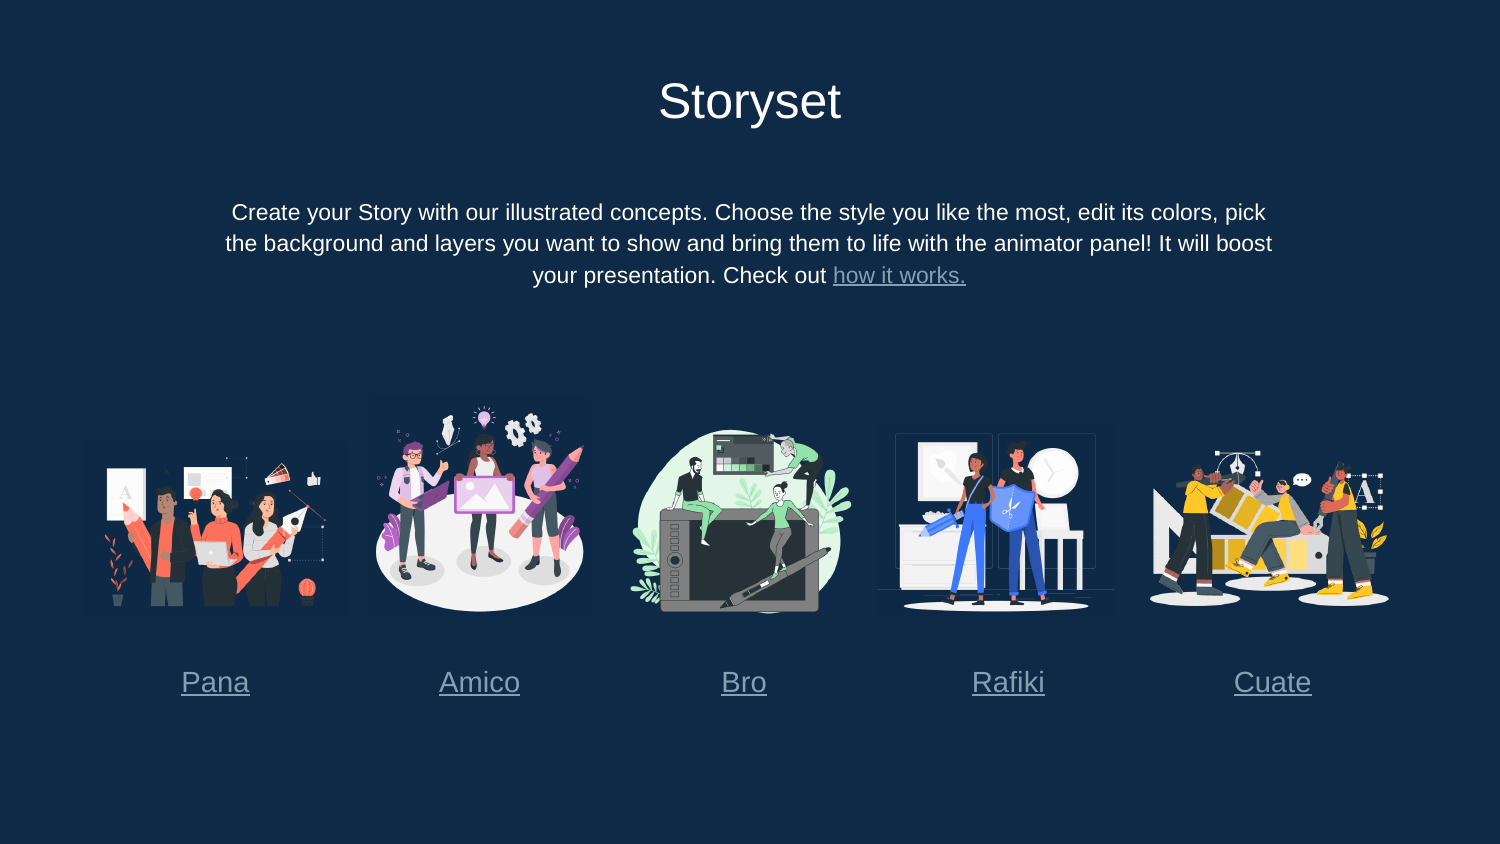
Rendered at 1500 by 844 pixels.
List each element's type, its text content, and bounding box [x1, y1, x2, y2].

text_box Rafiki [904, 652, 1113, 705]
text_box Create your Story with our illustrated concepts. Choose the style you like the most, edit its colors, pick the background and layers you want to show and bring them to life with the animator panel! It will boost your presentation. Check out how it works. [205, 178, 1294, 318]
text_box Pana [111, 652, 320, 705]
text_box Bro [639, 652, 849, 705]
picture [1121, 413, 1417, 622]
picture [876, 423, 1115, 618]
text_box Storyset [171, 53, 1328, 133]
text_box Amico [375, 652, 585, 705]
picture [369, 395, 590, 616]
picture [83, 440, 348, 618]
text_box Cuate [1168, 652, 1377, 705]
picture [618, 415, 857, 623]
